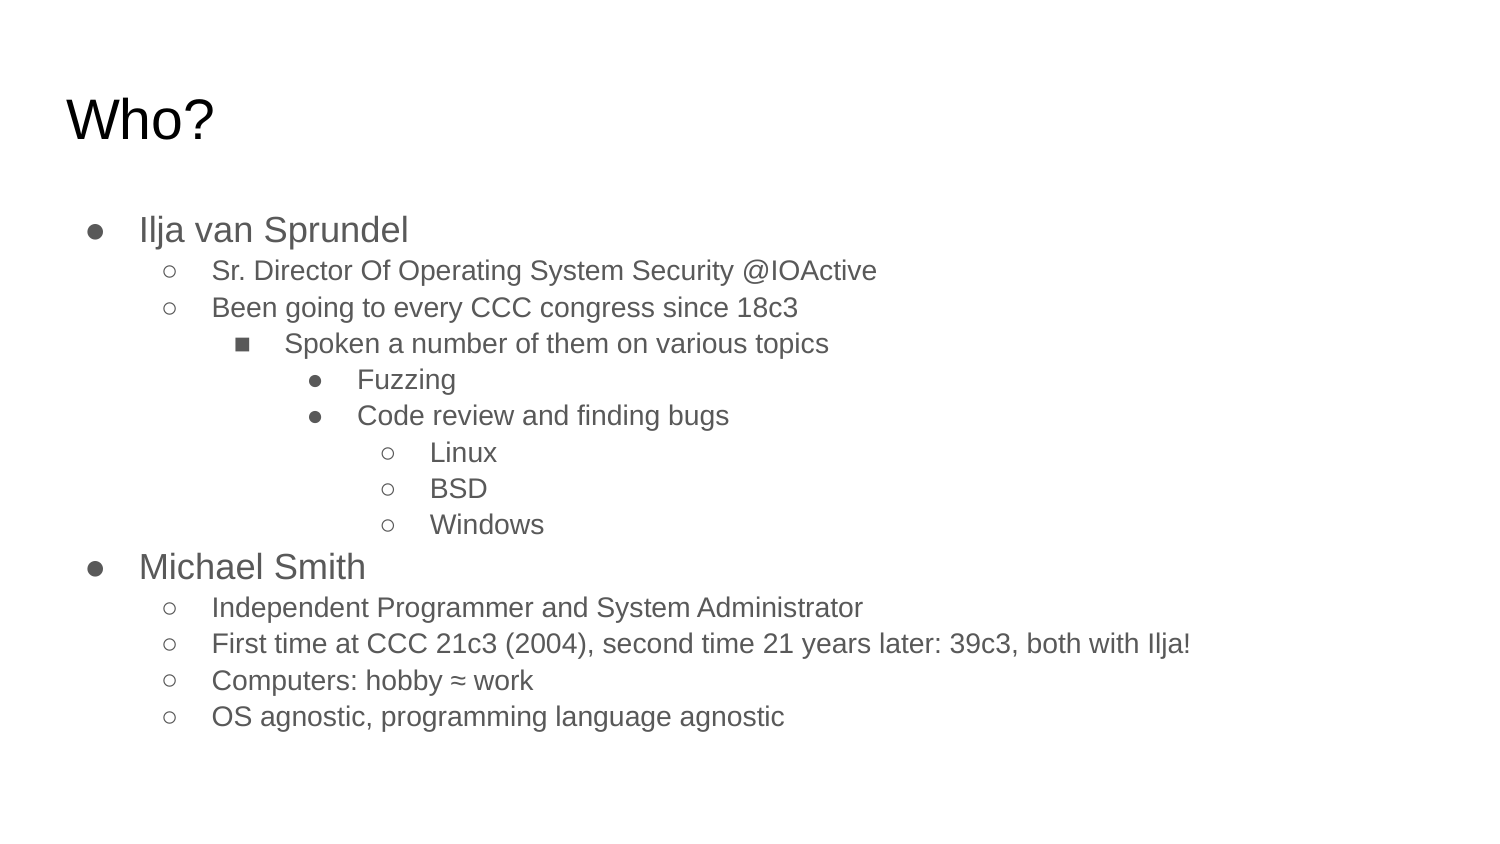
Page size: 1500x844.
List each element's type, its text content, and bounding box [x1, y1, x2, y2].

list Ilja van Sprundel Sr. Director Of Operating System Security @IOActive Been going to every CCC congress since 18c3 Spoken a number of them on various topics Fuzzing Code review and finding bugs Linux BSD Windows Michael Smith Independent Programmer and System Administrator First time at CCC 21c3 (2004), second time 21 years later: 39c3, both with Ilja! Computers: hobby ≈ work OS agnostic, programming language agnostic [51, 189, 1449, 750]
title Who? [51, 72, 1449, 167]
